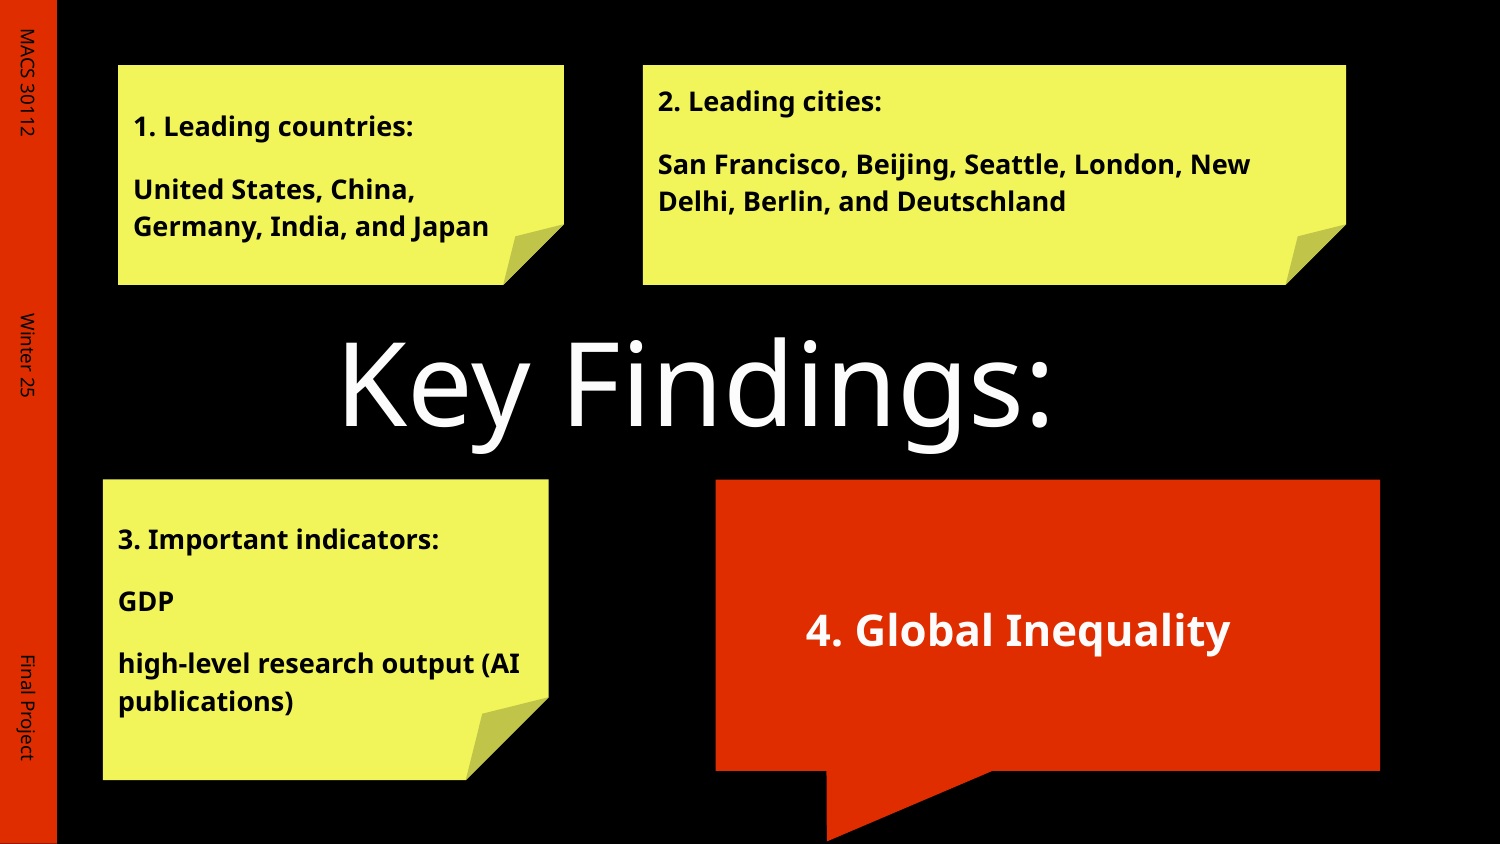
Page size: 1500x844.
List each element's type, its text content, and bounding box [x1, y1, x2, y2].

text_box Final Project [0, 582, 57, 833]
text_box 2. Leading cities: San Francisco, Beijing, Seattle, London, New Delhi, Berlin, and Deutschland [642, 65, 1347, 285]
subtitle Key Findings: [114, 212, 1277, 566]
text_box 4. Global Inequality [715, 479, 1381, 842]
text_box MACS 30112 [0, 13, 57, 279]
text_box 1. Leading countries: United States, China, Germany, India, and Japan [118, 65, 564, 285]
text_box 3. Important indicators: GDP high-level research output (AI publications) [102, 479, 549, 781]
text_box Winter 25 [0, 298, 57, 546]
